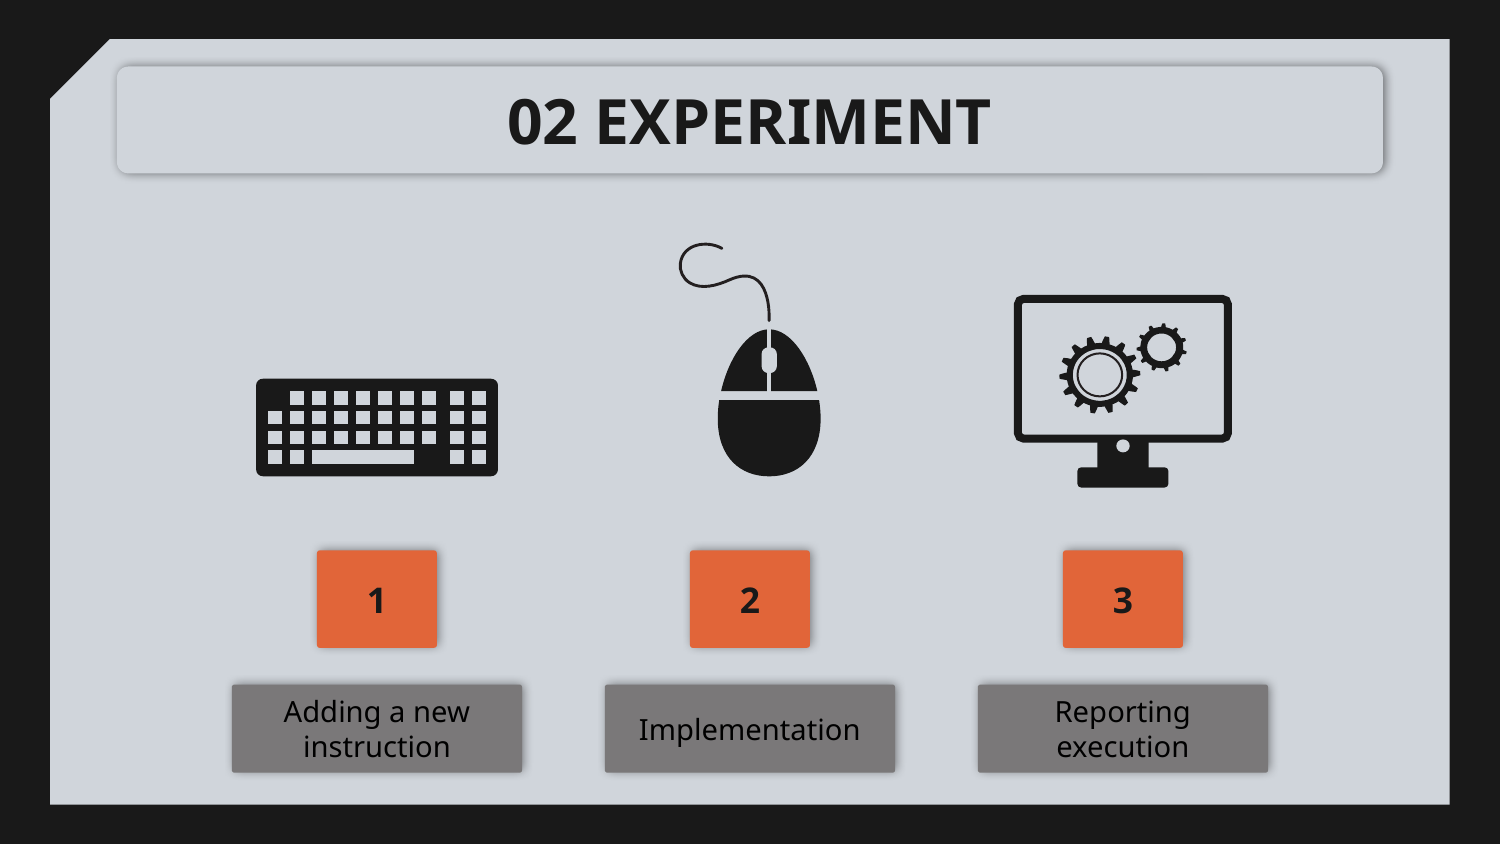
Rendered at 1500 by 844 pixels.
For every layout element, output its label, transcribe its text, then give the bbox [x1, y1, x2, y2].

text_box [689, 550, 810, 648]
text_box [679, 239, 821, 477]
text_box 3 [1078, 565, 1168, 633]
text_box [316, 550, 437, 648]
text_box [1062, 550, 1183, 648]
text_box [1017, 298, 1229, 488]
text_box 1 [332, 565, 422, 633]
text_box 2 [705, 565, 795, 633]
text_box Reporting execution [977, 684, 1269, 773]
title 02 EXPERIMENT [118, 72, 1382, 167]
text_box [255, 378, 499, 477]
text_box Adding a new instruction [231, 684, 523, 773]
text_box Implementation [604, 684, 896, 773]
